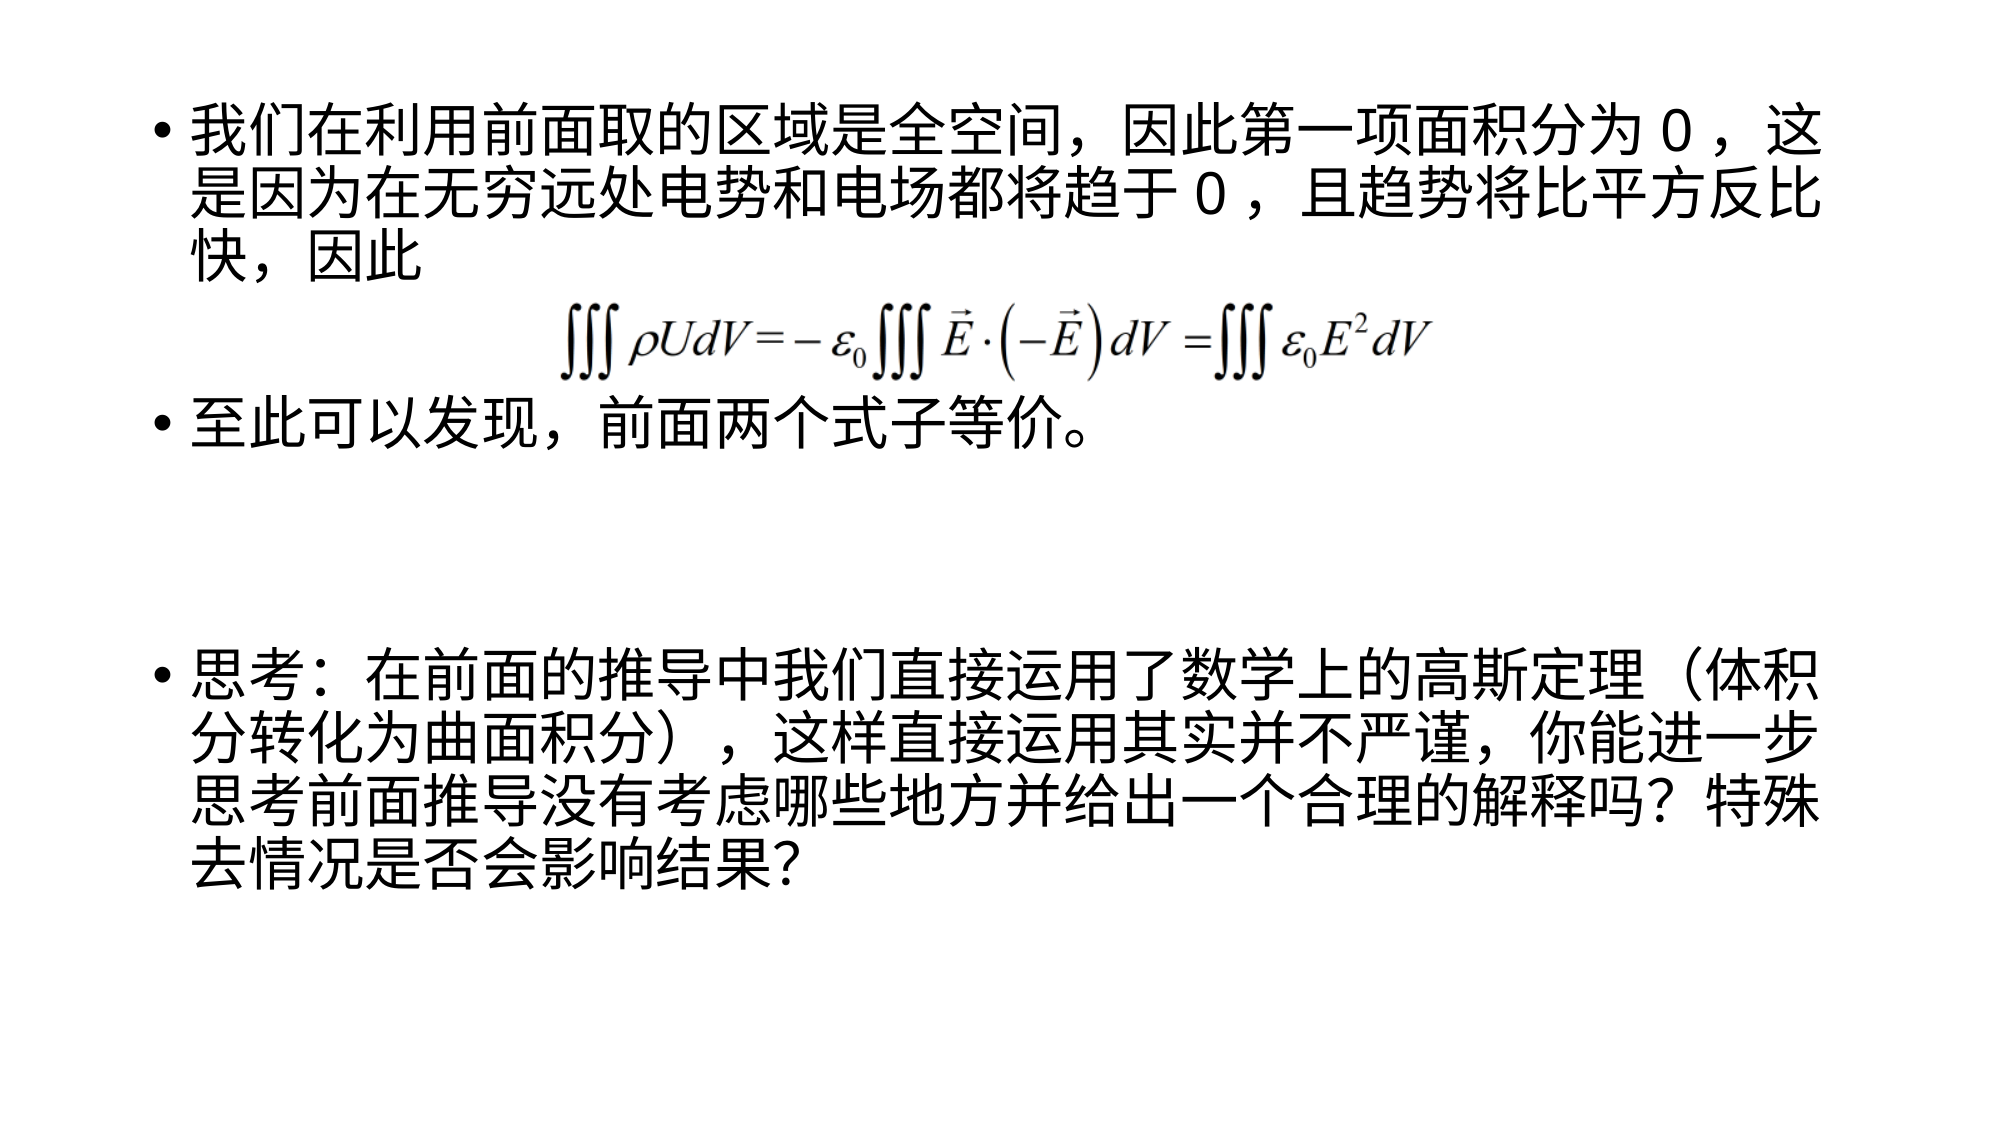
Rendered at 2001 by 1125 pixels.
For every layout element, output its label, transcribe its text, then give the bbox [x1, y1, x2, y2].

picture [556, 295, 1444, 392]
list 我们在利用前面取的区域是全空间，因此第一项面积分为0，这是因为在无穷远处电势和电场都将趋于0，且趋势将比平方反比快，因此 至此可以发现，前面两个式子等价。 思考：在前面的推导中我们直接运用了数学上的高斯定理（体积分转化为曲面积分），这样直接运用其实并不严谨，你能进一步思考前面推导没有考虑哪些地方并给出一个合理的解释吗？特殊去情况是否会影响结果？ [137, 93, 1863, 1014]
